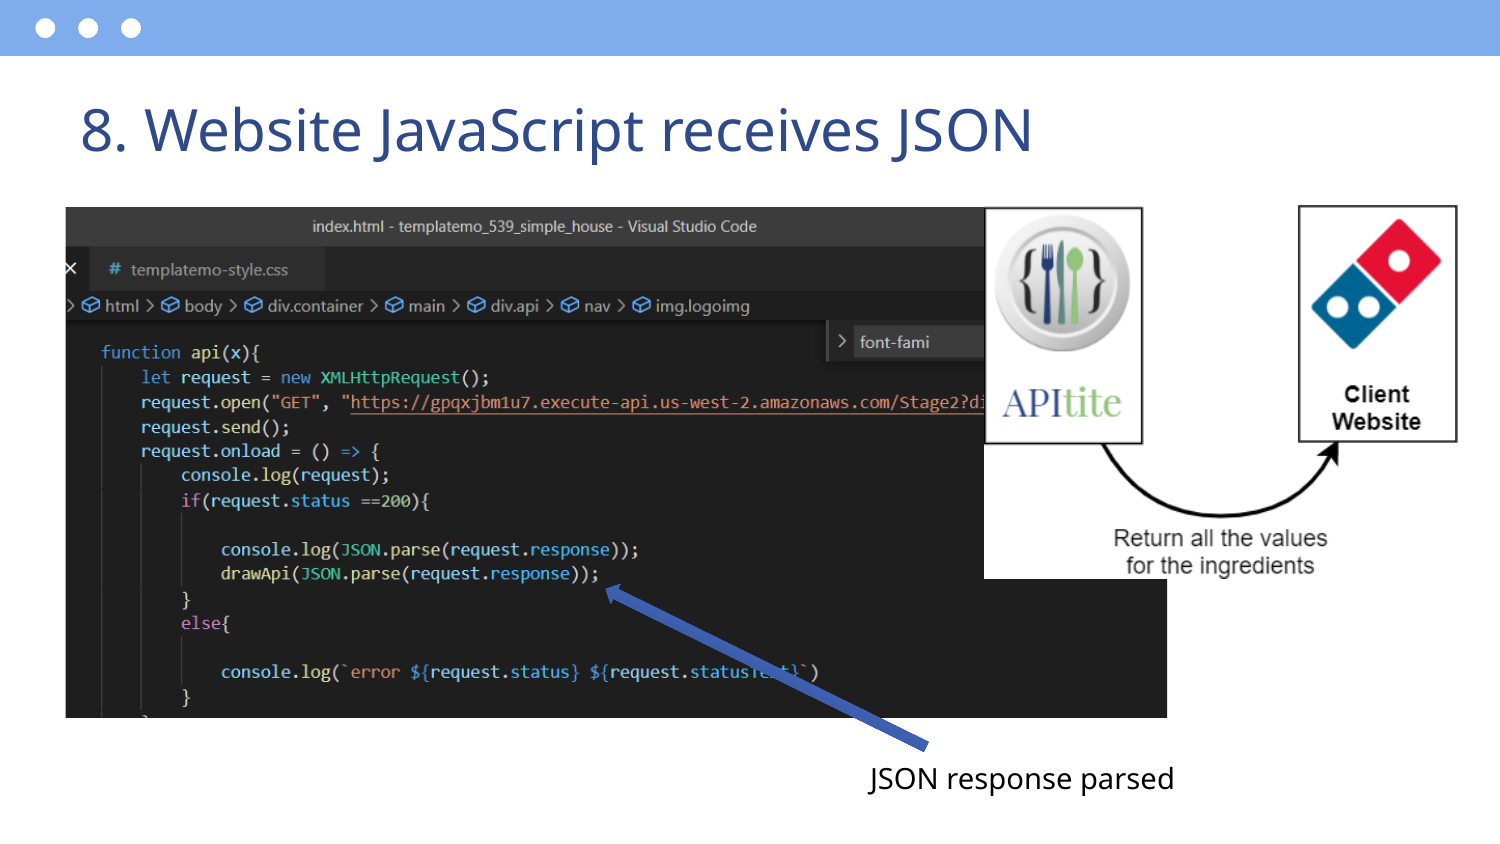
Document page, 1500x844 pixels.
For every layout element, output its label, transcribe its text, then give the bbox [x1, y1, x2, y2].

title 8. Website JavaScript receives JSON [65, 78, 1435, 175]
picture [65, 205, 1458, 718]
text_box [873, 727, 929, 745]
text_box JSON response parsed [855, 745, 1289, 811]
